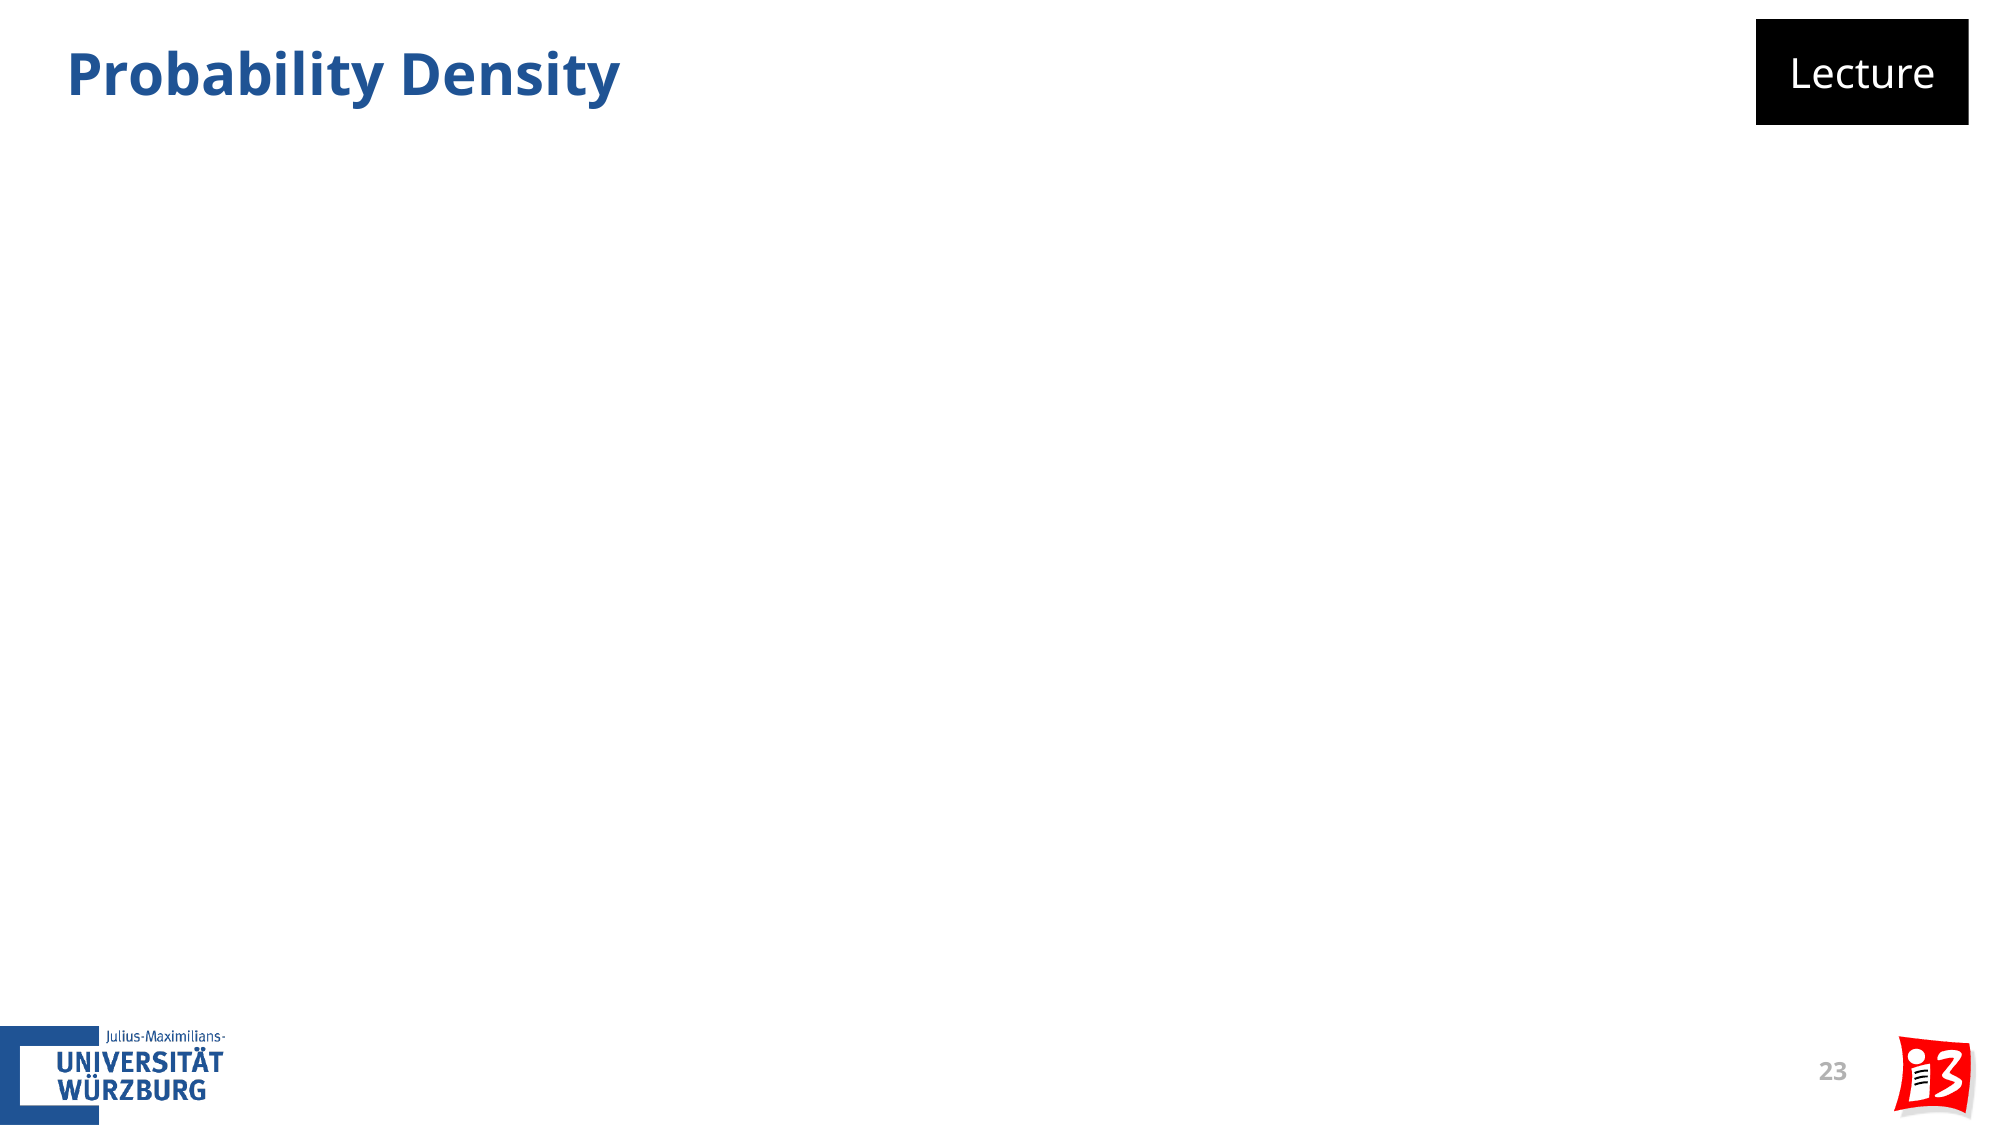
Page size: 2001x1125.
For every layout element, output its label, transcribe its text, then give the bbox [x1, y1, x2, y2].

title Probability Density [51, 18, 1800, 126]
picture [0, 1026, 225, 1125]
slide_number 23 [1412, 1042, 1863, 1103]
text_box Lecture [1756, 19, 1969, 125]
